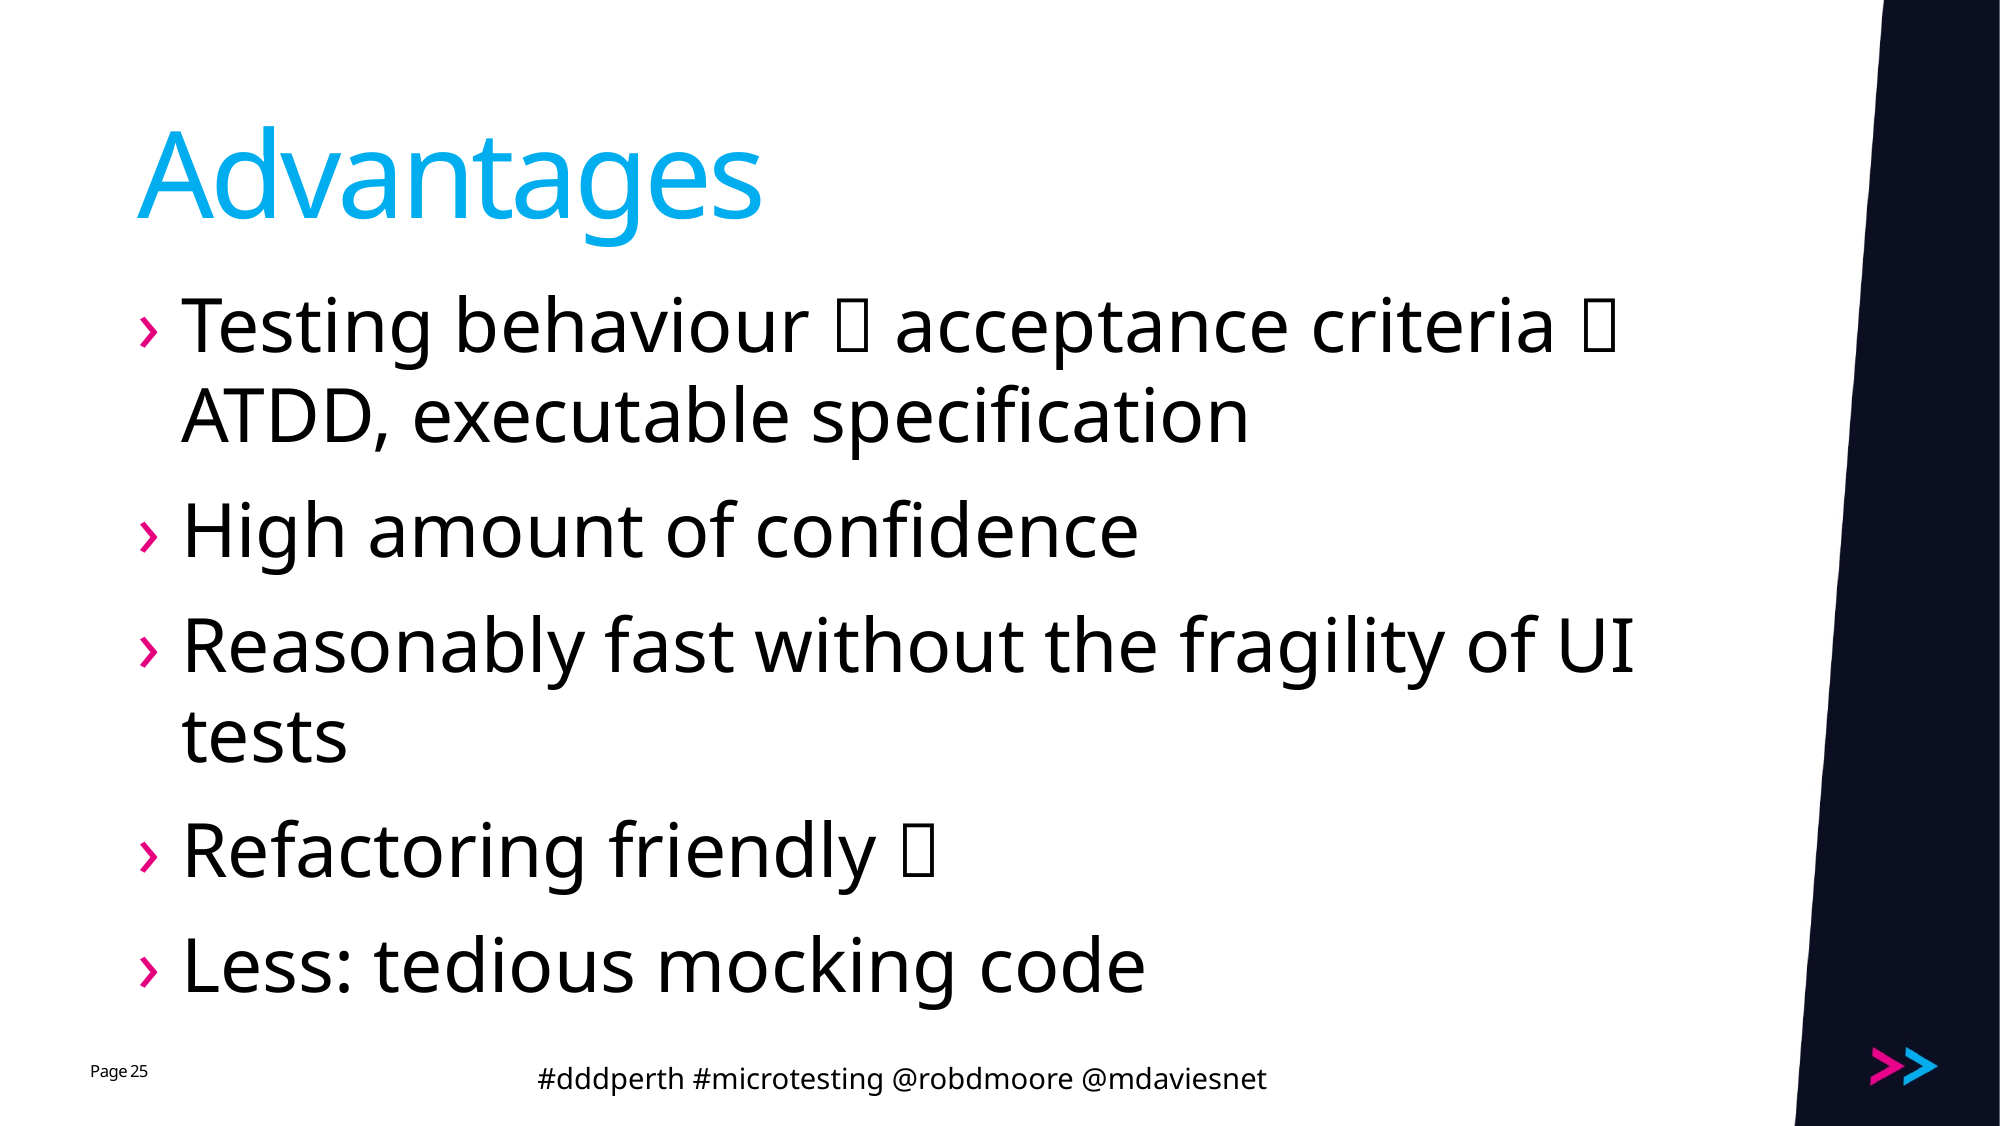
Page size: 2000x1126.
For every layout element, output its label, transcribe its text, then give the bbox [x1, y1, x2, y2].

title Advantages [137, 54, 1786, 243]
slide_number 25 [130, 1061, 166, 1113]
picture [0, 0, 2000, 1126]
list Testing behaviour  acceptance criteria  ATDD, executable specification High amount of confidence Reasonably fast without the fragility of UI tests Refactoring friendly  Less: tedious mocking code [137, 277, 1786, 1021]
